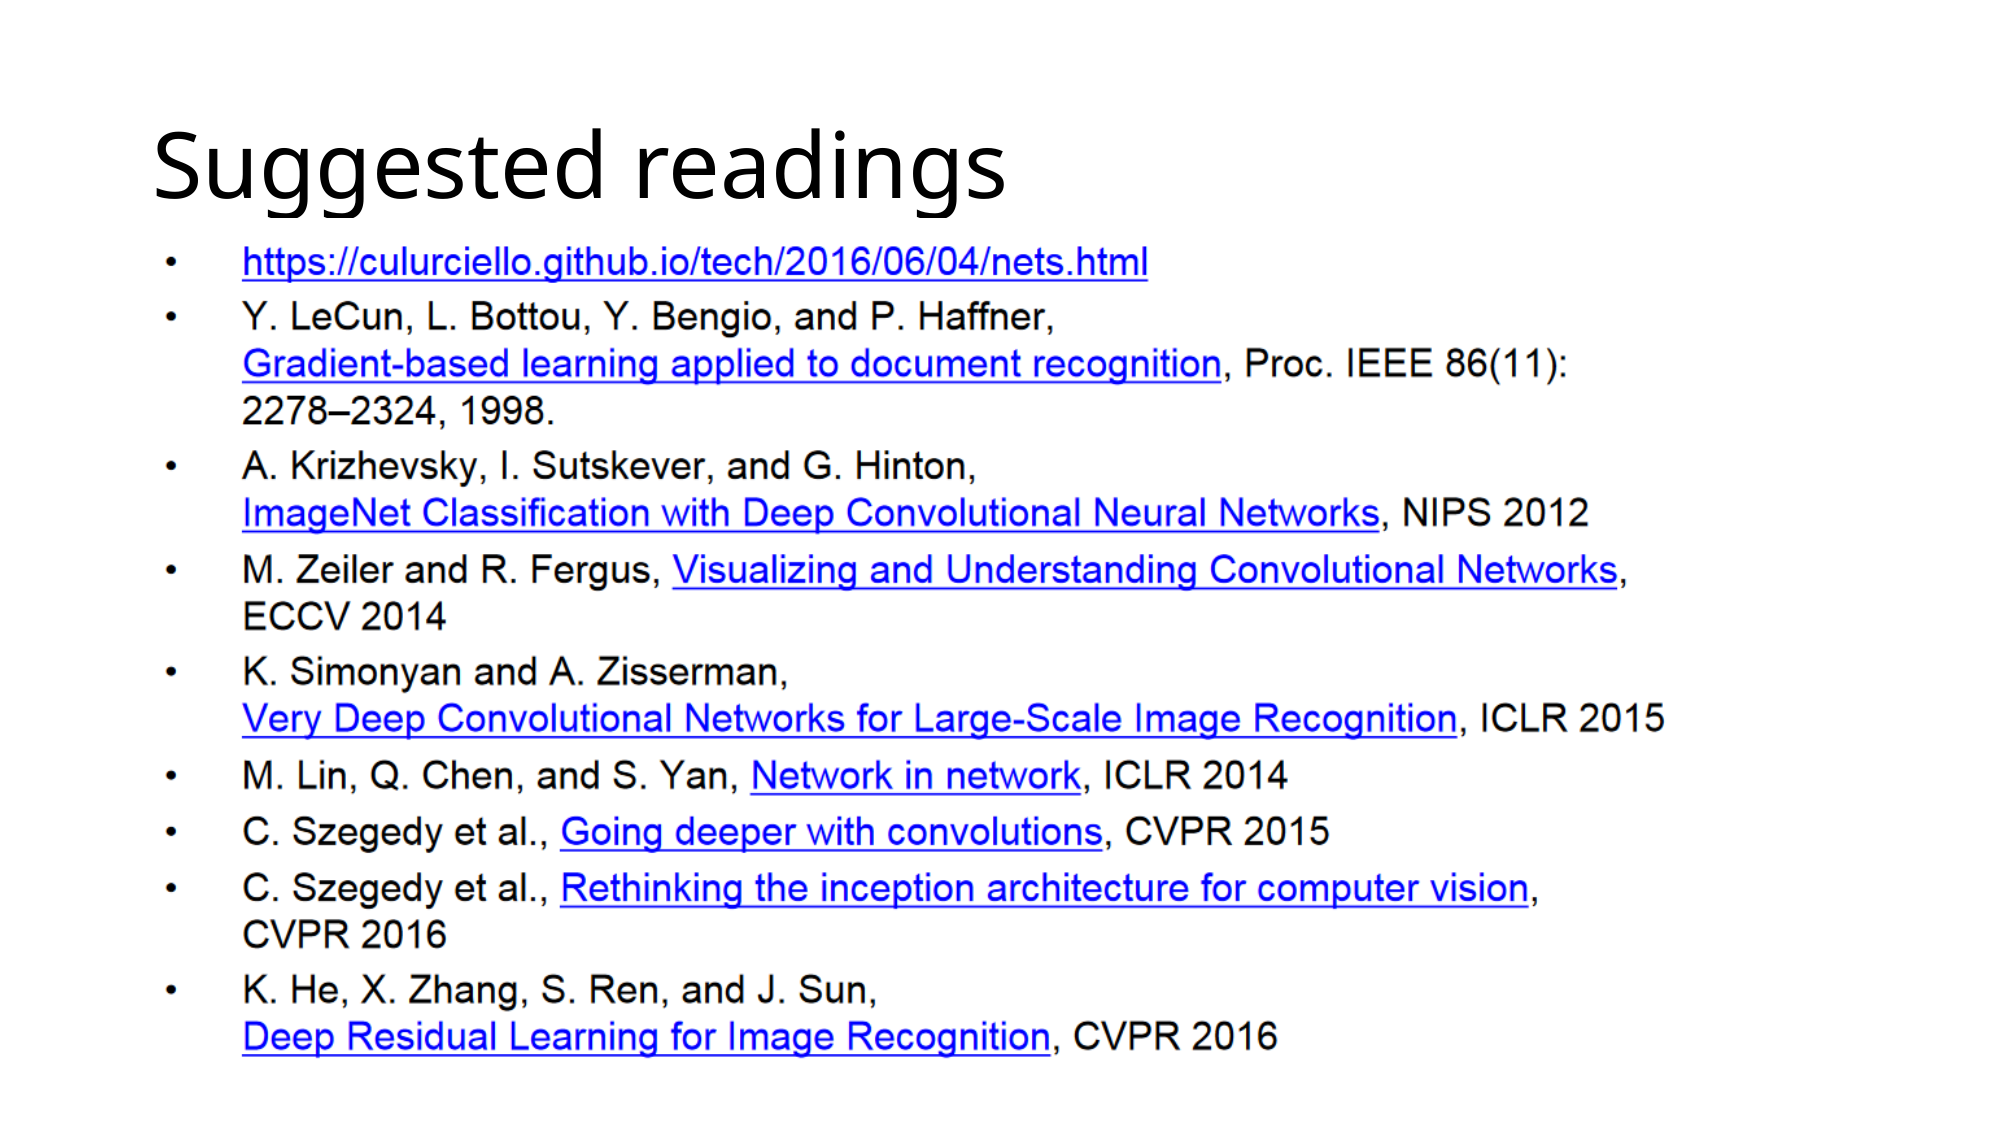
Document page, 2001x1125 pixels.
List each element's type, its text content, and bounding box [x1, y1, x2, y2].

title Suggested readings [137, 59, 1863, 278]
picture [137, 218, 1690, 1092]
